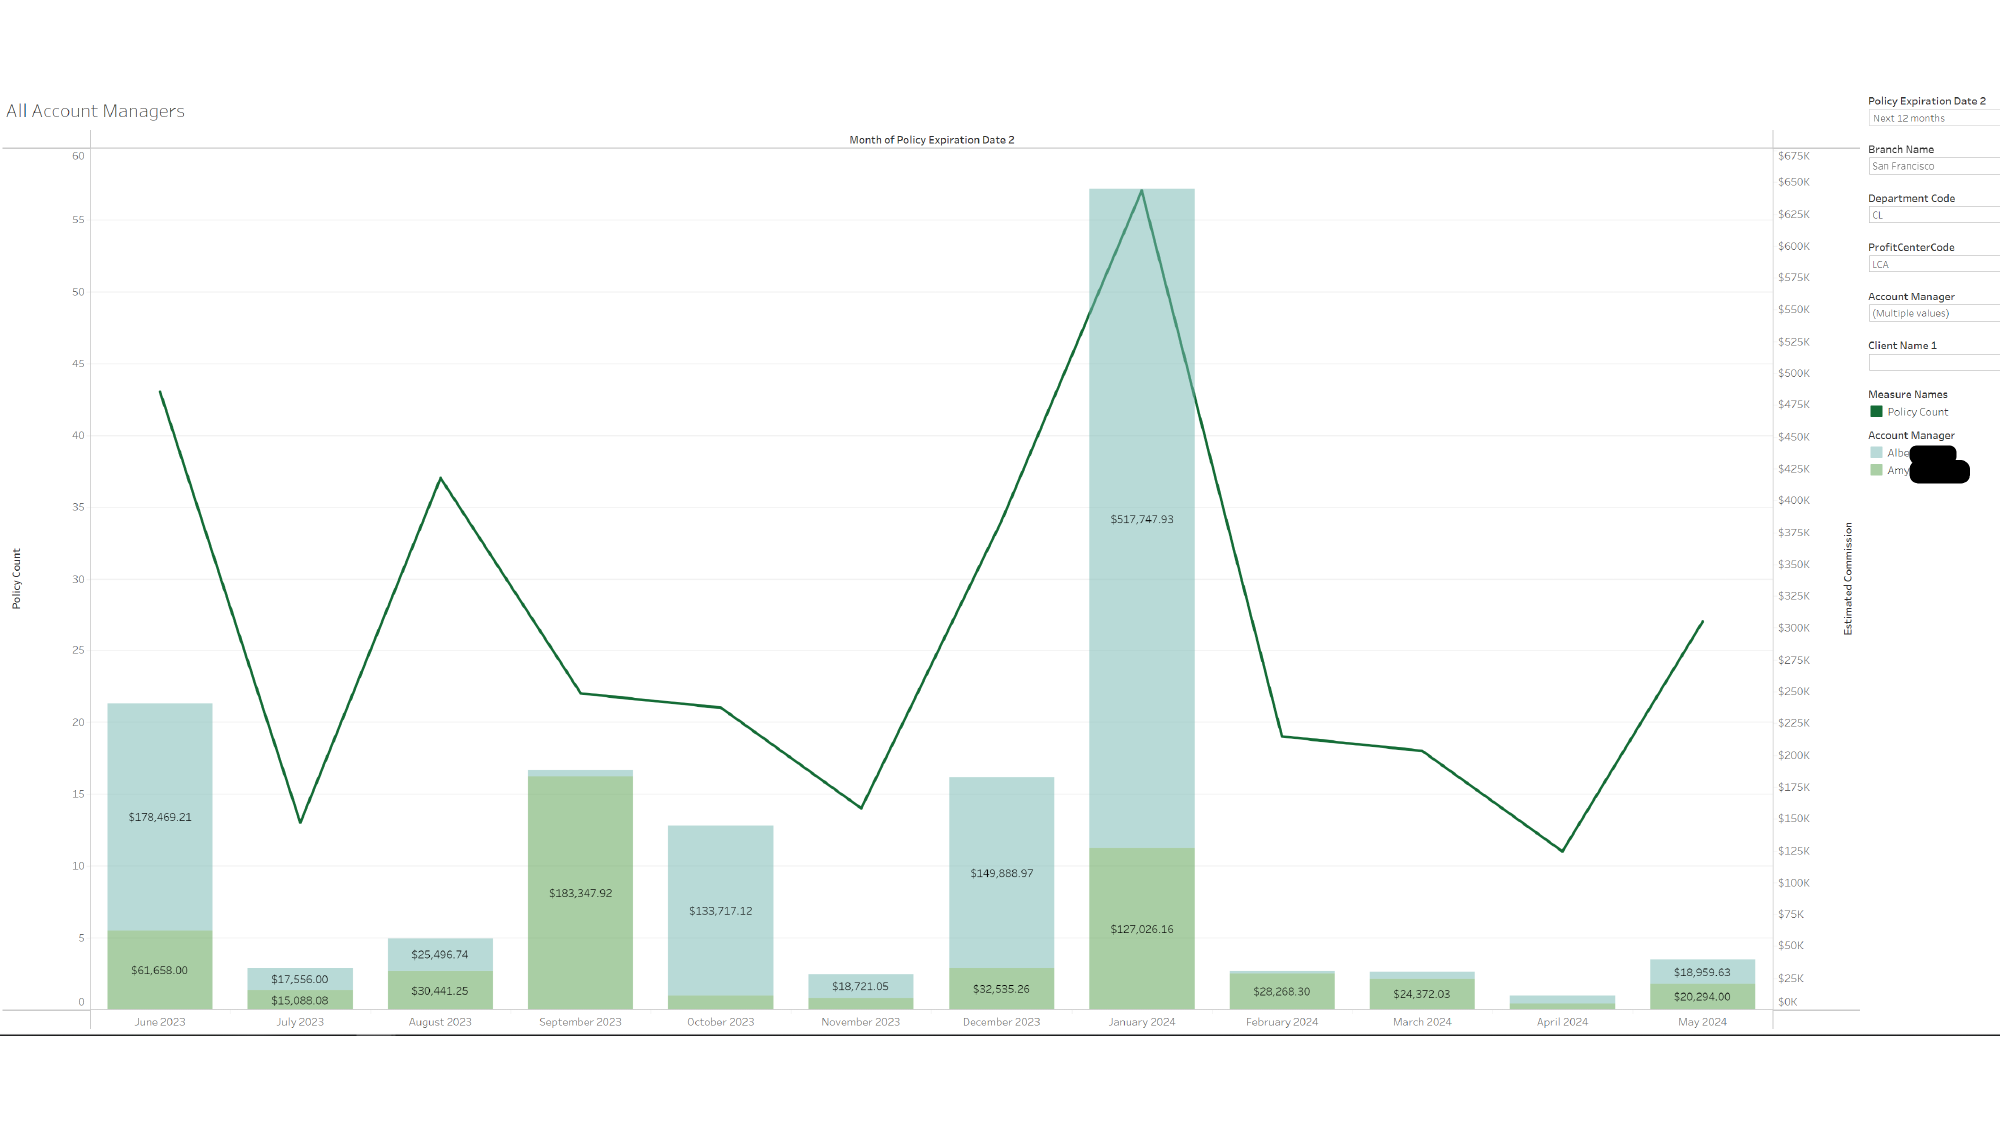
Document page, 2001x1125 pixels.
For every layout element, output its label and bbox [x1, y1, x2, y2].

picture [0, 89, 2000, 1036]
